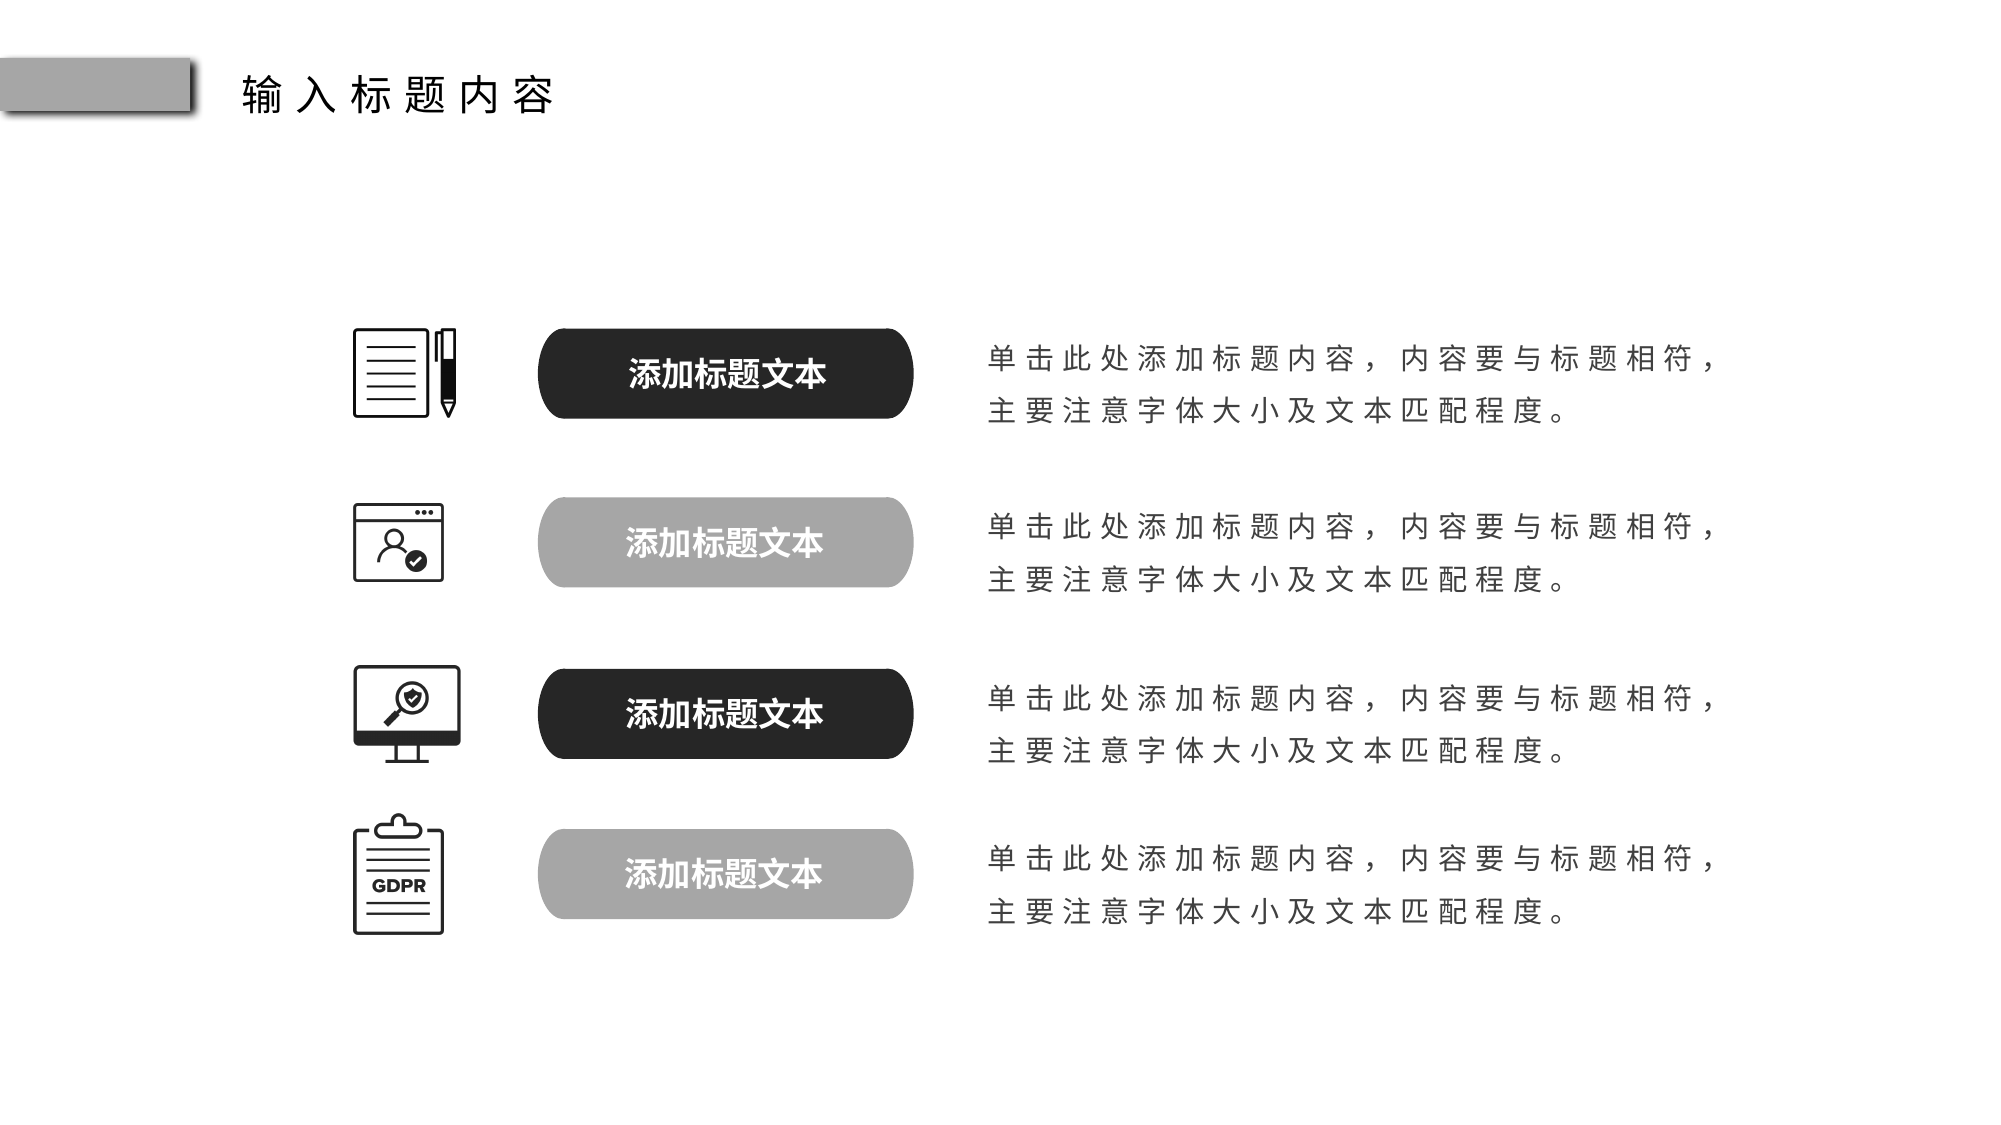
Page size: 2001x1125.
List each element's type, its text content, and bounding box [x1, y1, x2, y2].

picture [353, 813, 444, 935]
text_box 单击此处添加标题内容，内容要与标题相符，主要注意字体大小及文本匹配程度。 [972, 483, 1764, 604]
text_box [536, 667, 915, 761]
text_box 添加标题文本 [611, 686, 841, 741]
text_box 添加标题文本 [613, 345, 843, 401]
text_box 单击此处添加标题内容，内容要与标题相符，主要注意字体大小及文本匹配程度。 [972, 315, 1764, 435]
text_box [536, 496, 915, 589]
picture [353, 665, 461, 763]
text_box 添加标题文本 [609, 846, 840, 901]
text_box 单击此处添加标题内容，内容要与标题相符，主要注意字体大小及文本匹配程度。 [972, 655, 1764, 776]
text_box [536, 827, 915, 921]
picture [353, 503, 444, 582]
picture [353, 328, 456, 419]
text_box 添加标题文本 [611, 514, 841, 570]
text_box [536, 327, 915, 420]
text_box 单击此处添加标题内容，内容要与标题相符，主要注意字体大小及文本匹配程度。 [972, 815, 1764, 936]
